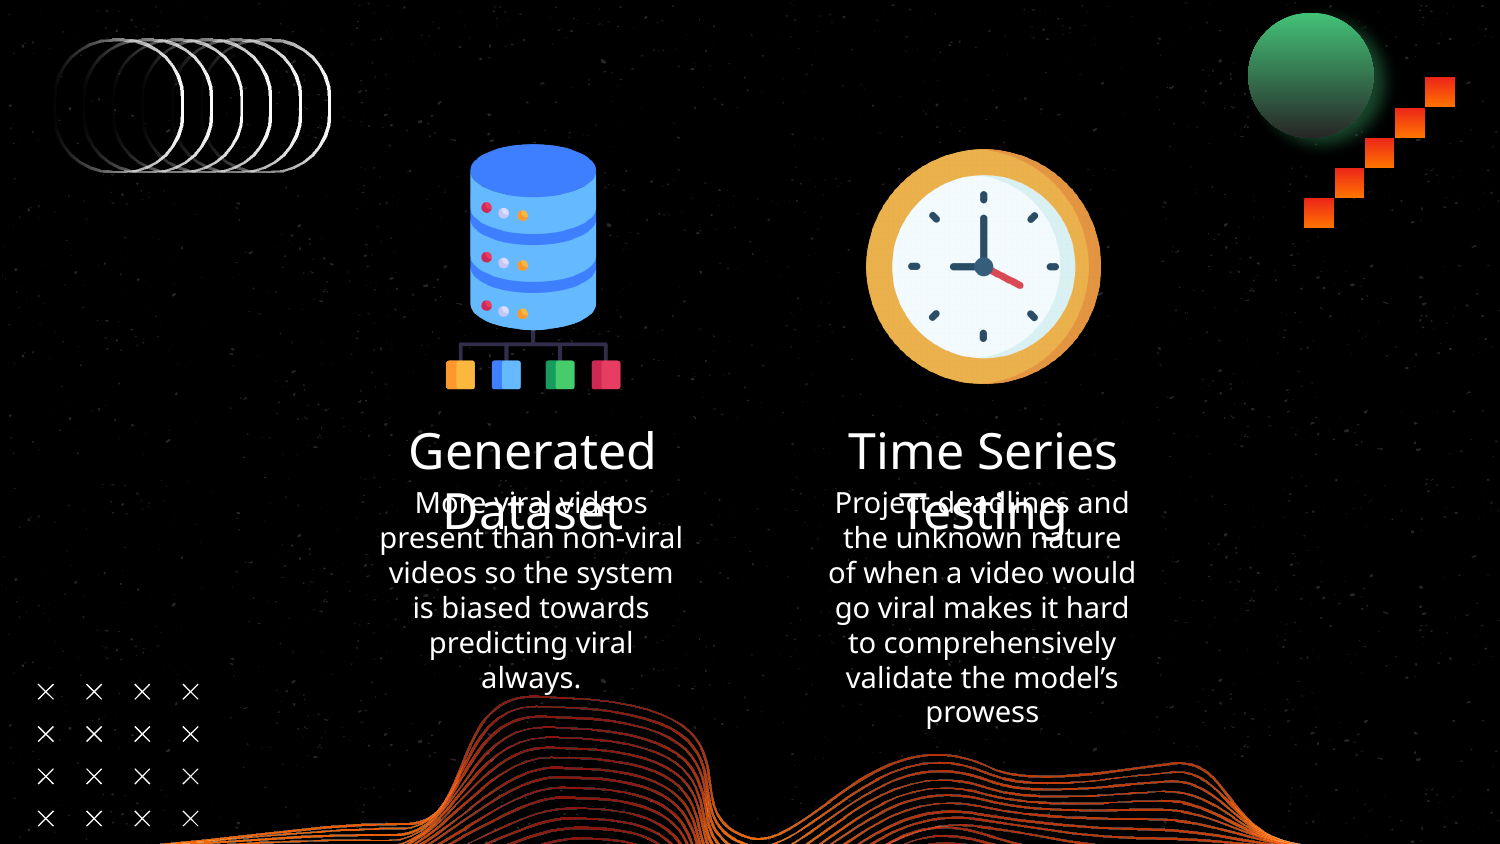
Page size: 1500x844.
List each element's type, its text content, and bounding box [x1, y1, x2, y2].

picture [398, 131, 669, 402]
text_box Generated Dataset [361, 404, 706, 467]
text_box More viral videos present than non-viral videos so the system is biased towards predicting viral always. [361, 469, 706, 562]
picture [866, 149, 1101, 384]
text_box Project deadlines and the unknown nature of when a video would go viral makes it hard to comprehensively validate the model’s prowess [811, 469, 1156, 562]
text_box Time Series Testing [794, 404, 1173, 467]
